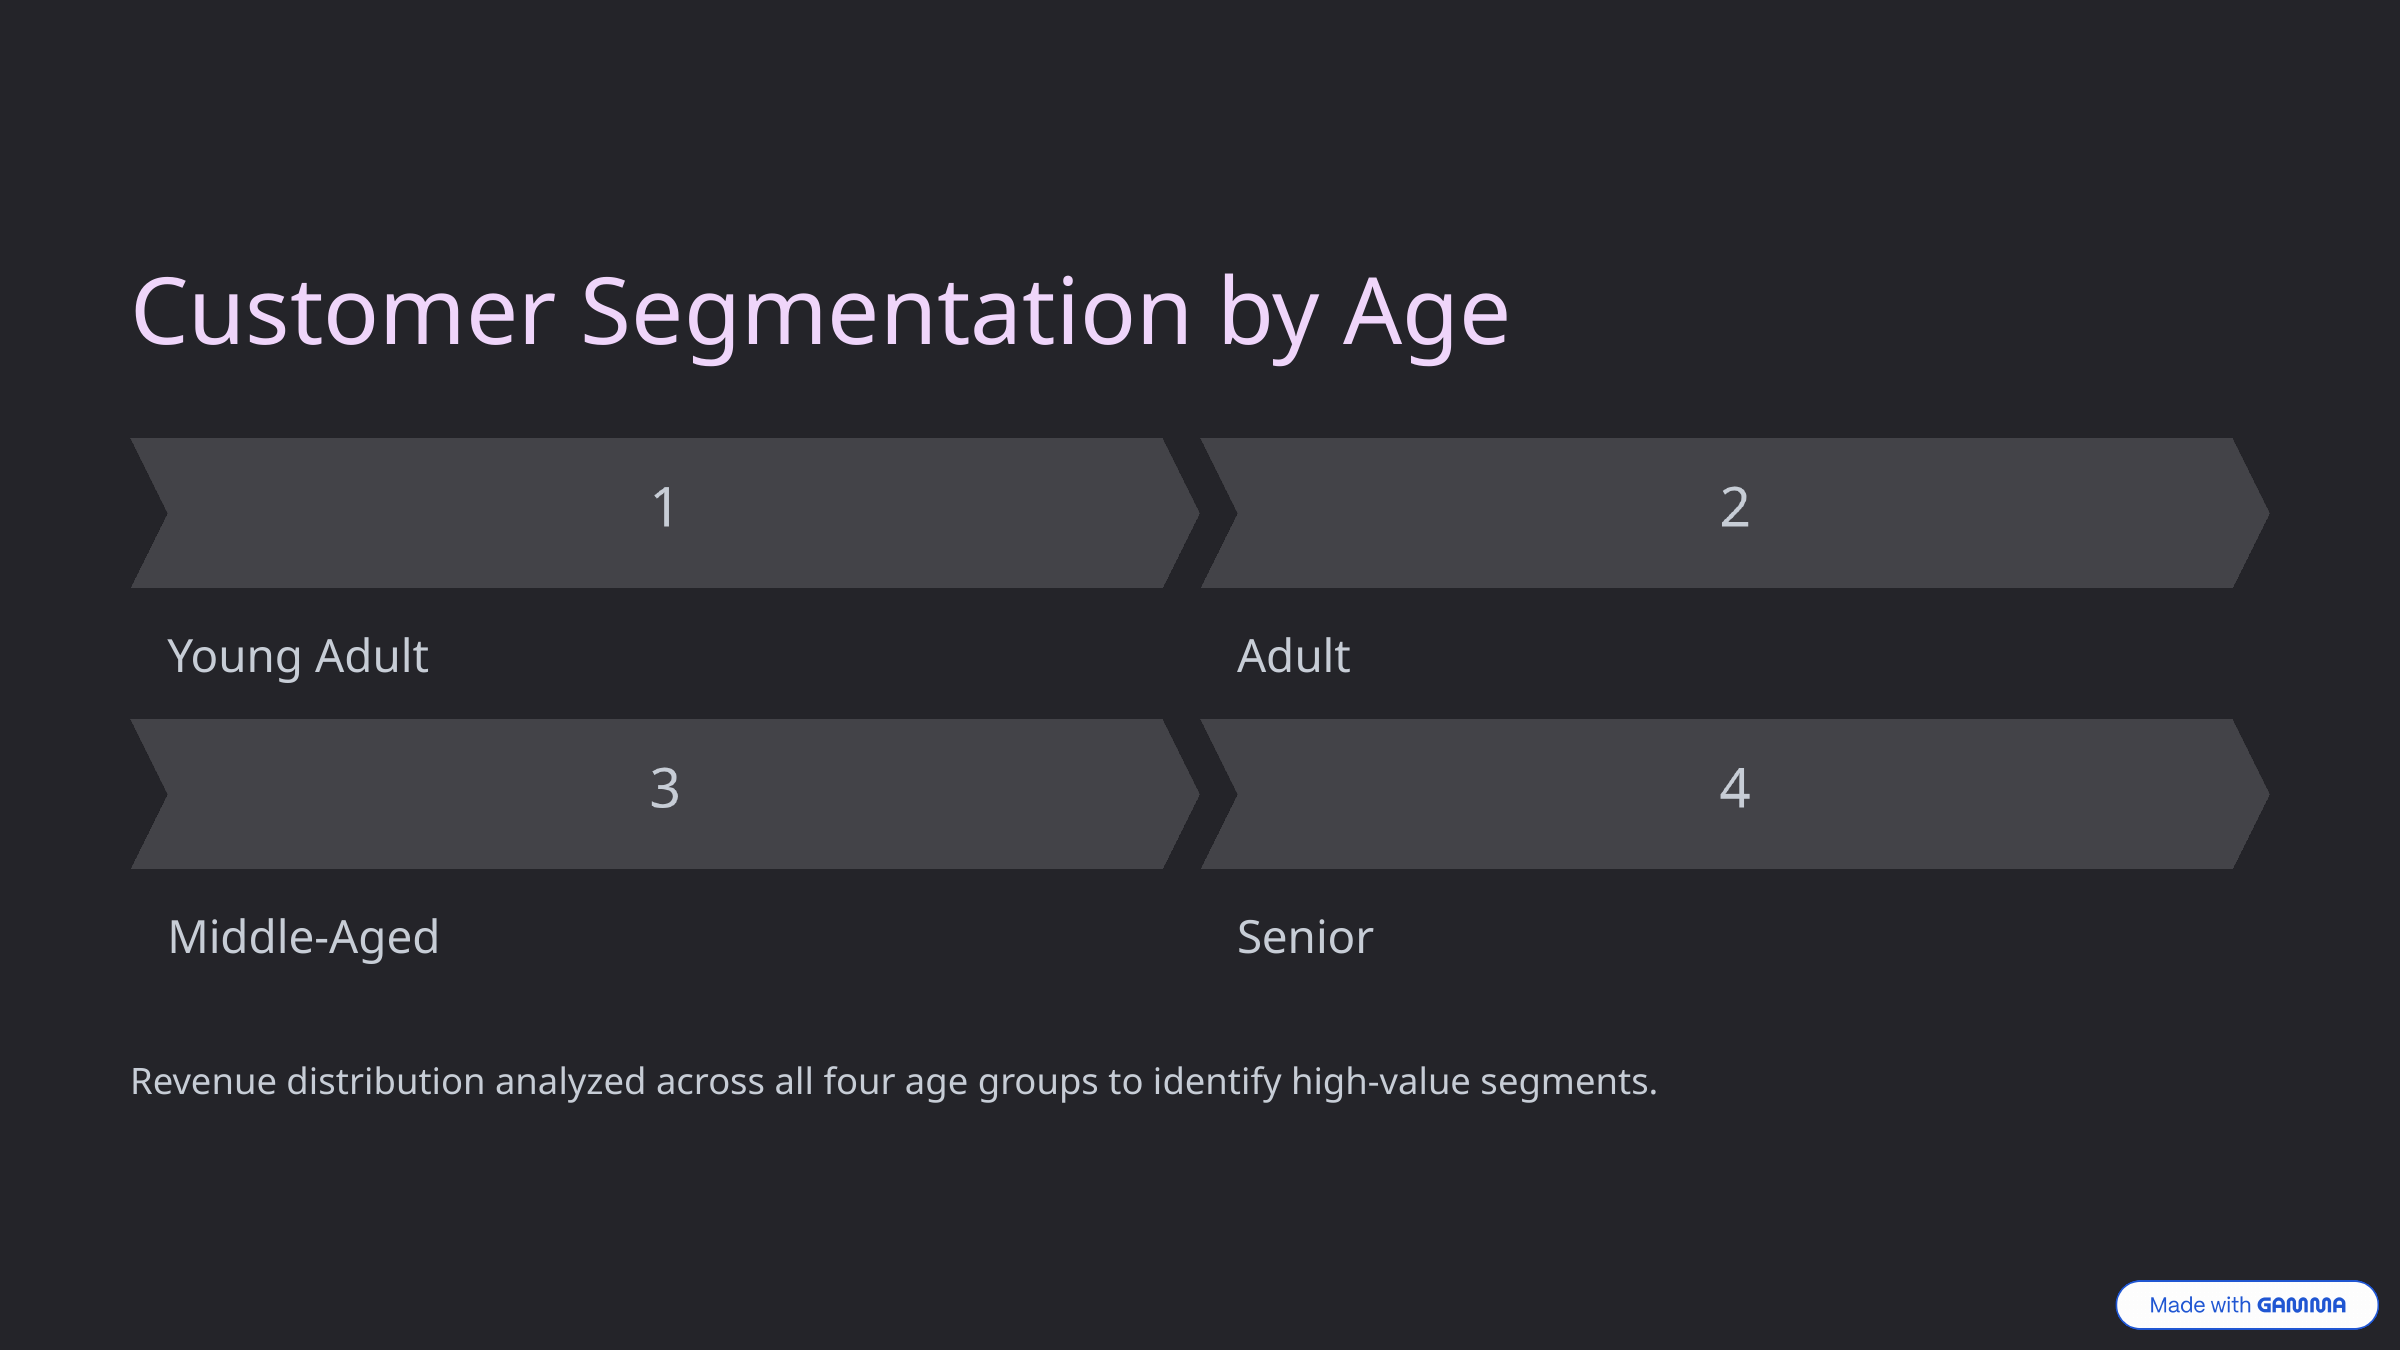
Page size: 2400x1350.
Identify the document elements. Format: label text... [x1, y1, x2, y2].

text_box Senior [1237, 905, 1703, 964]
picture [130, 719, 2270, 869]
text_box Revenue distribution analyzed across all four age groups to identify high-value segments. [130, 1042, 2270, 1103]
text_box Customer Segmentation by Age [130, 247, 1517, 364]
text_box Adult [1237, 624, 1703, 683]
picture [130, 438, 2270, 588]
picture [2106, 1271, 2389, 1339]
text_box Young Adult [167, 624, 633, 683]
text_box Middle-Aged [167, 905, 633, 964]
